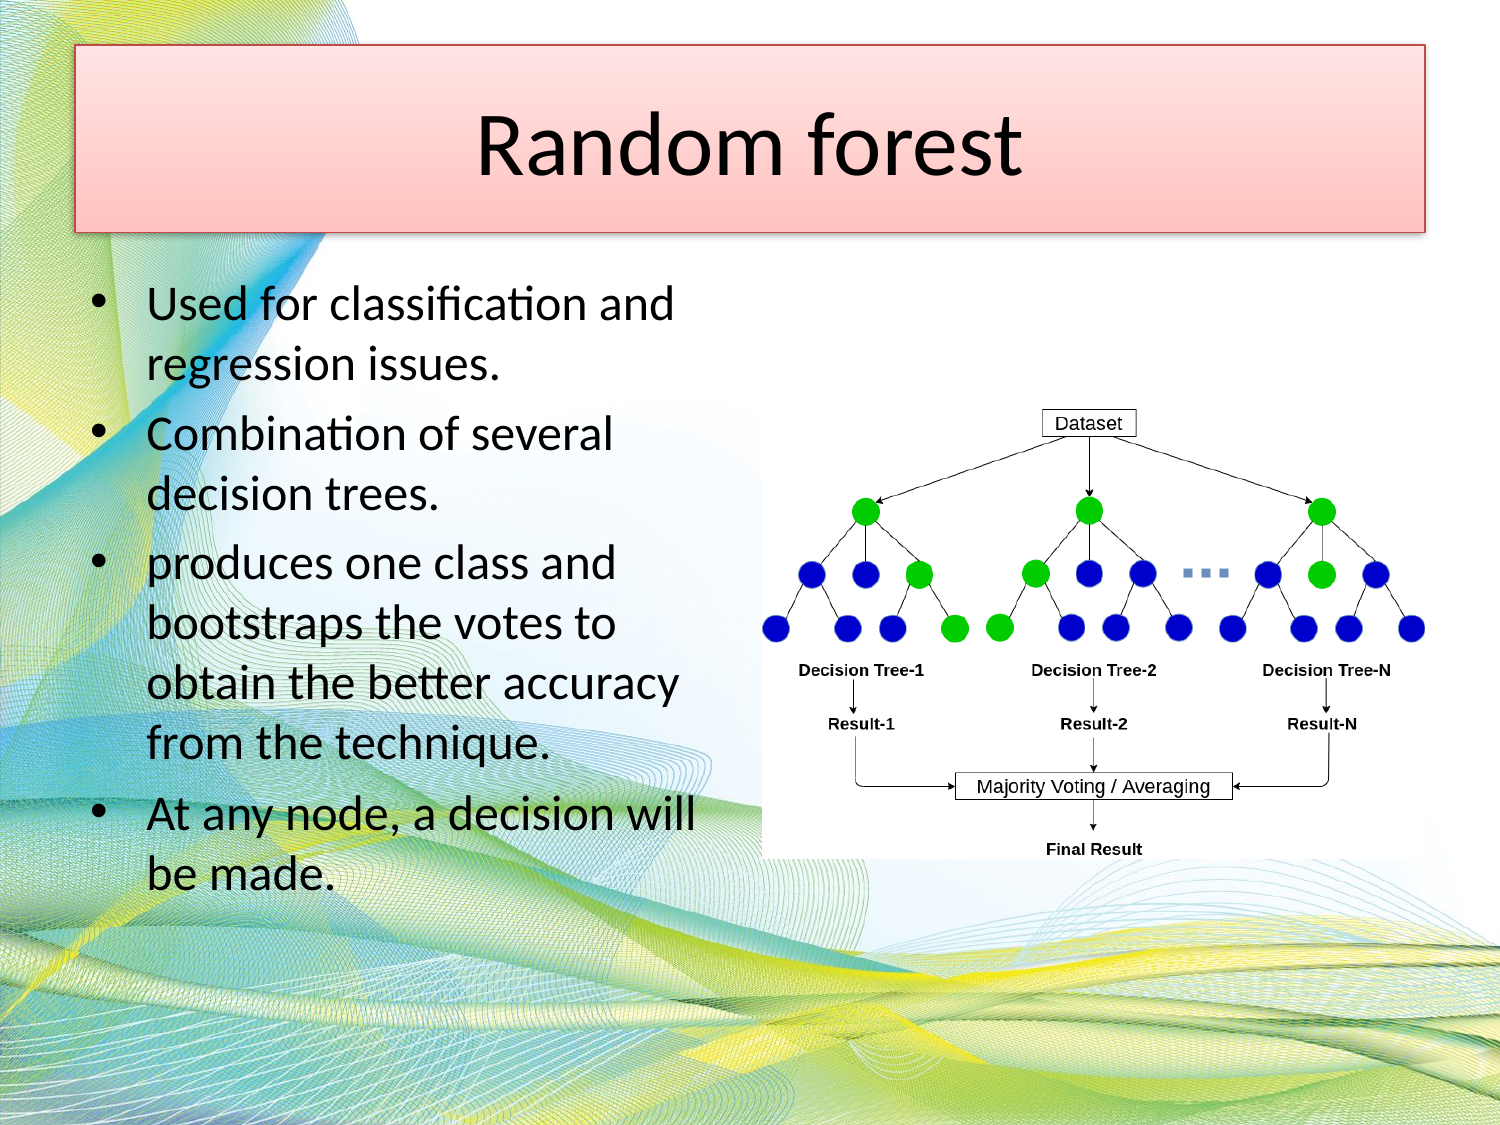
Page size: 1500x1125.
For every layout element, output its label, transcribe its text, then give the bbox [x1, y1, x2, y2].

title Random forest [74, 44, 1426, 233]
picture [0, 0, 1500, 1125]
list Used for classification and regression issues. Combination of several decision trees. produces one class and bootstraps the votes to obtain the better accuracy from the technique. At any node, a decision will be made. [75, 262, 738, 1005]
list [762, 408, 1426, 859]
